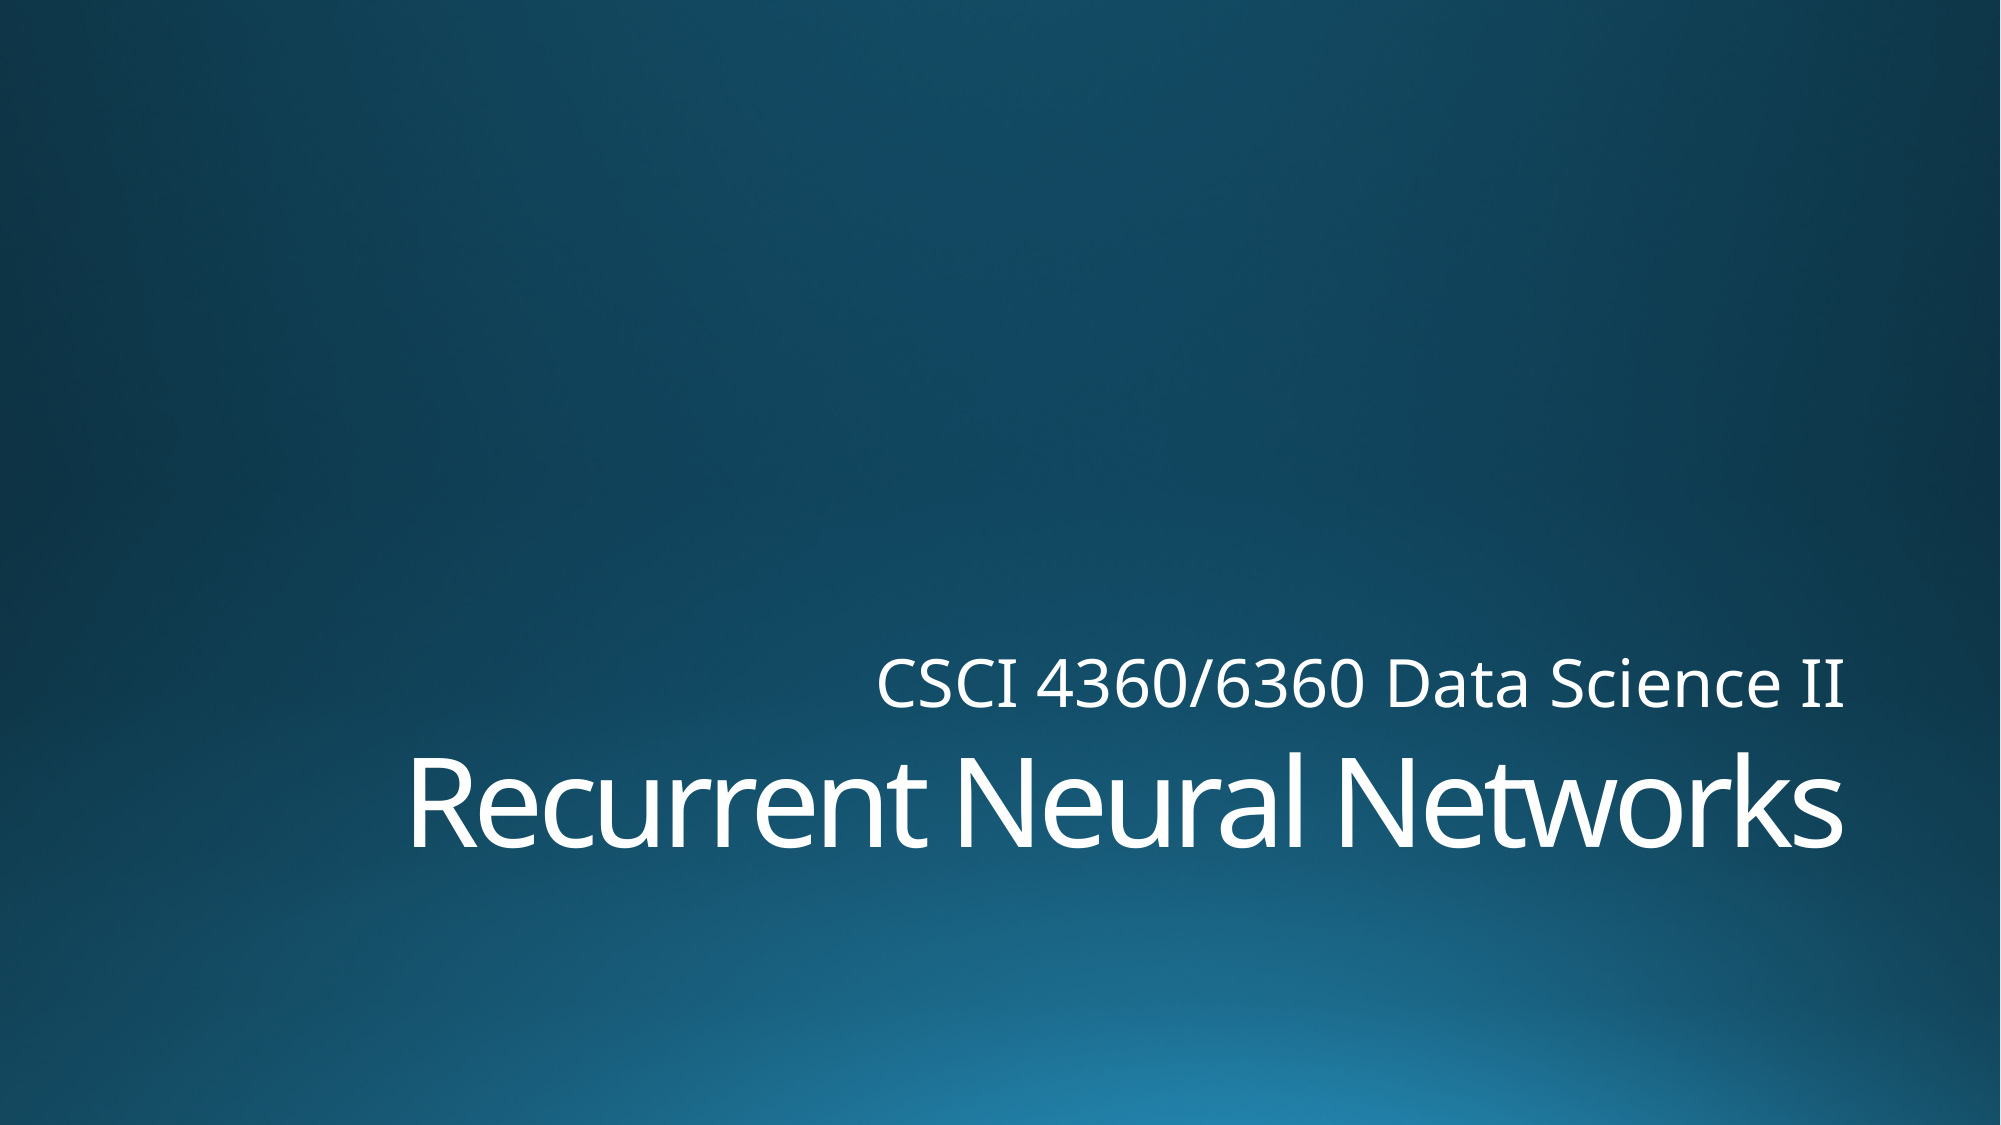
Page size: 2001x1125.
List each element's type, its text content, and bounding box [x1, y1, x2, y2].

subtitle CSCI 4360/6360 Data Science II [362, 606, 1863, 730]
picture [0, 0, 2001, 1125]
title Recurrent Neural Networks [362, 732, 1863, 1002]
